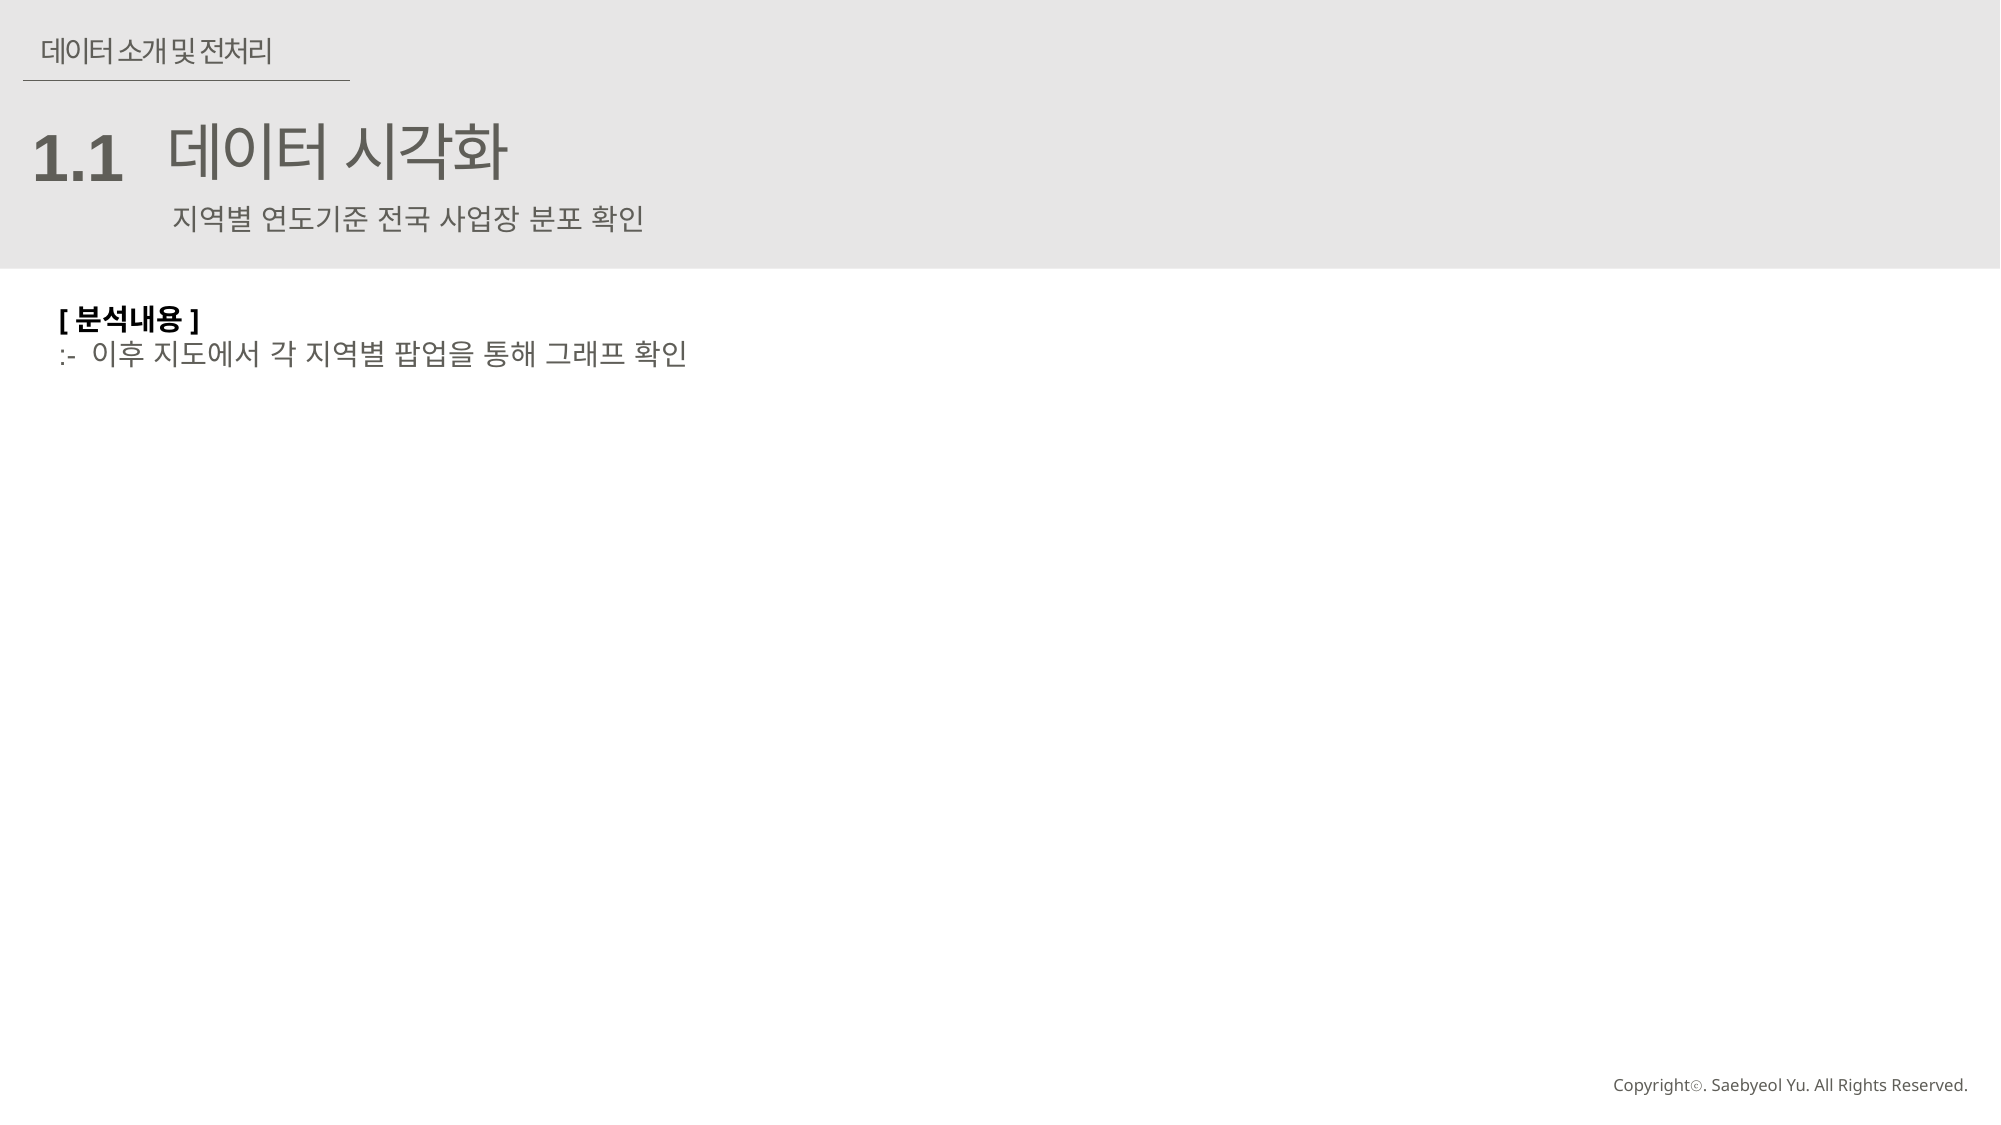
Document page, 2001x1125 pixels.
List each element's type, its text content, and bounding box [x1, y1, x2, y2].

text_box 데이터 시각화 [151, 105, 525, 196]
text_box 1.1 [16, 106, 139, 202]
text_box [0, 0, 2000, 270]
text_box 지역별 연도기준 전국 사업장 분포 확인 [157, 193, 661, 244]
text_box 데이터 소개 및 전처리 [26, 25, 290, 76]
text_box [분석내용] :- 이후 지도에서 각 지역별 팝업을 통해 그래프 확인 [43, 293, 705, 414]
